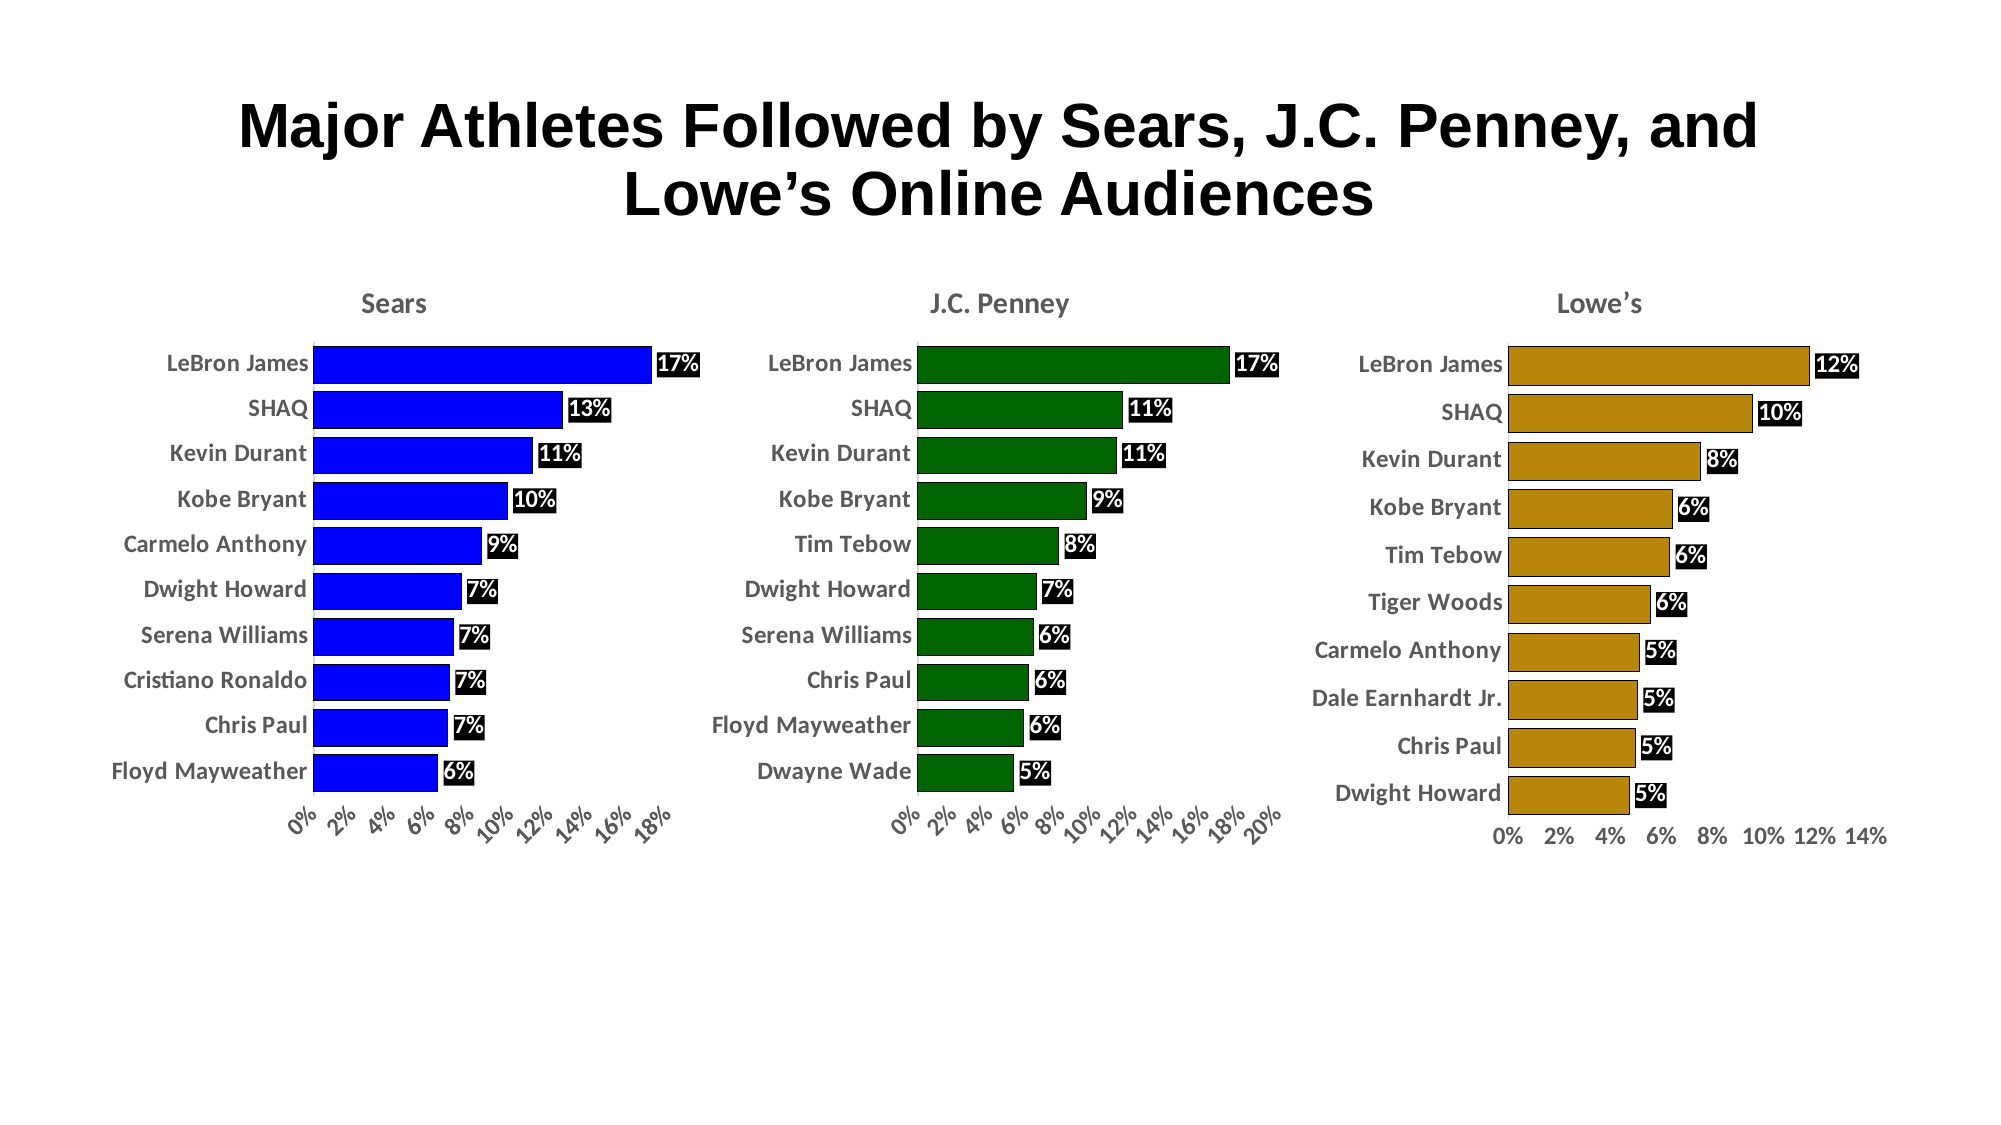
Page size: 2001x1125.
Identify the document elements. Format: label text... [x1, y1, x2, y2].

chart [99, 262, 1900, 863]
title Major Athletes Followed by Sears, J.C. Penney, and Lowe’s Online Audiences [137, 59, 1863, 262]
